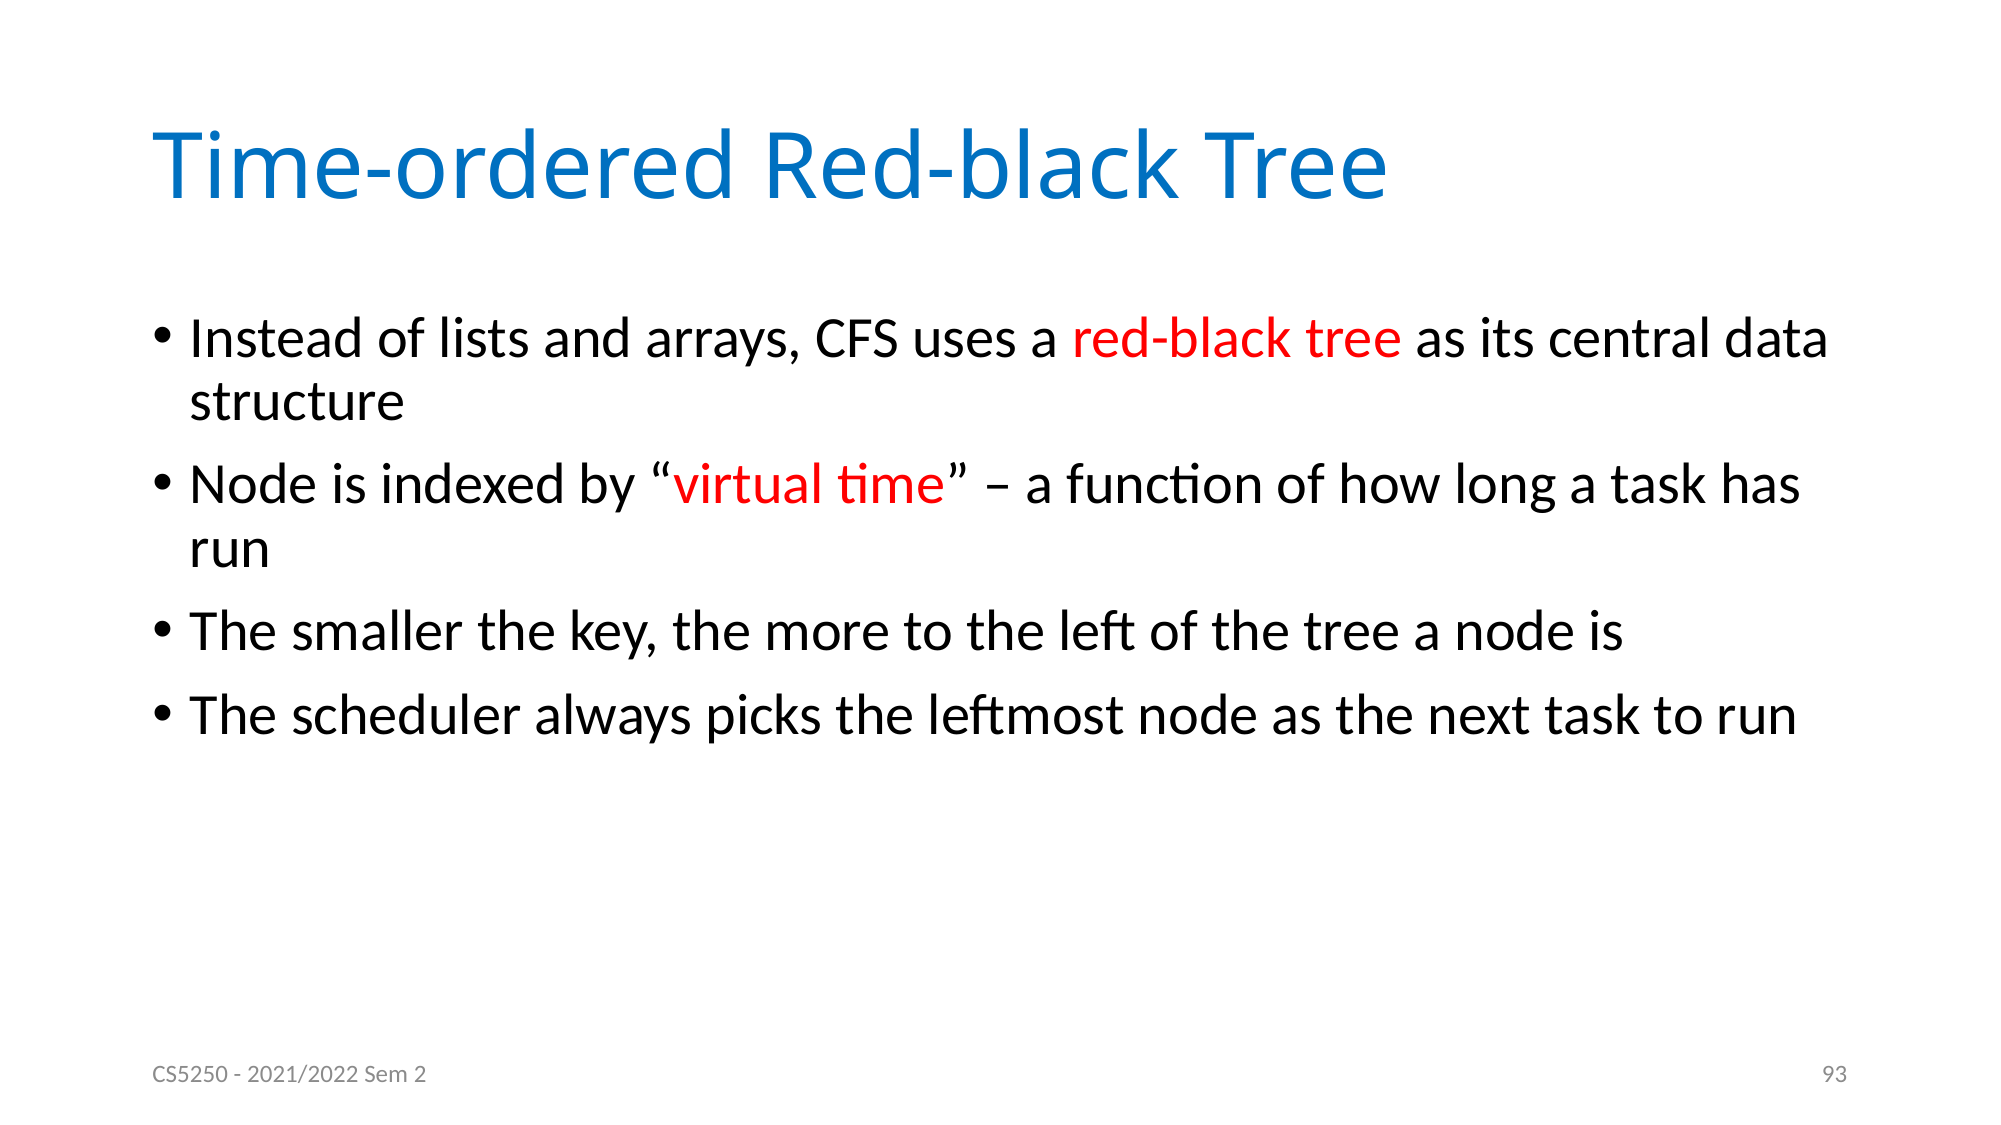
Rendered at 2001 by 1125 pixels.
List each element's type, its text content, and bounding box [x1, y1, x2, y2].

list Instead of lists and arrays, CFS uses a red-black tree as its central data structure Node is indexed by “virtual time” – a function of how long a task has run The smaller the key, the more to the left of the tree a node is The scheduler always picks the leftmost node as the next task to run [137, 299, 1863, 1014]
title Time-ordered Red-black Tree [137, 59, 1863, 278]
slide_number CS5250 - 2021/2022 Sem 2 [137, 1042, 588, 1103]
slide_number 93 [1412, 1042, 1863, 1103]
